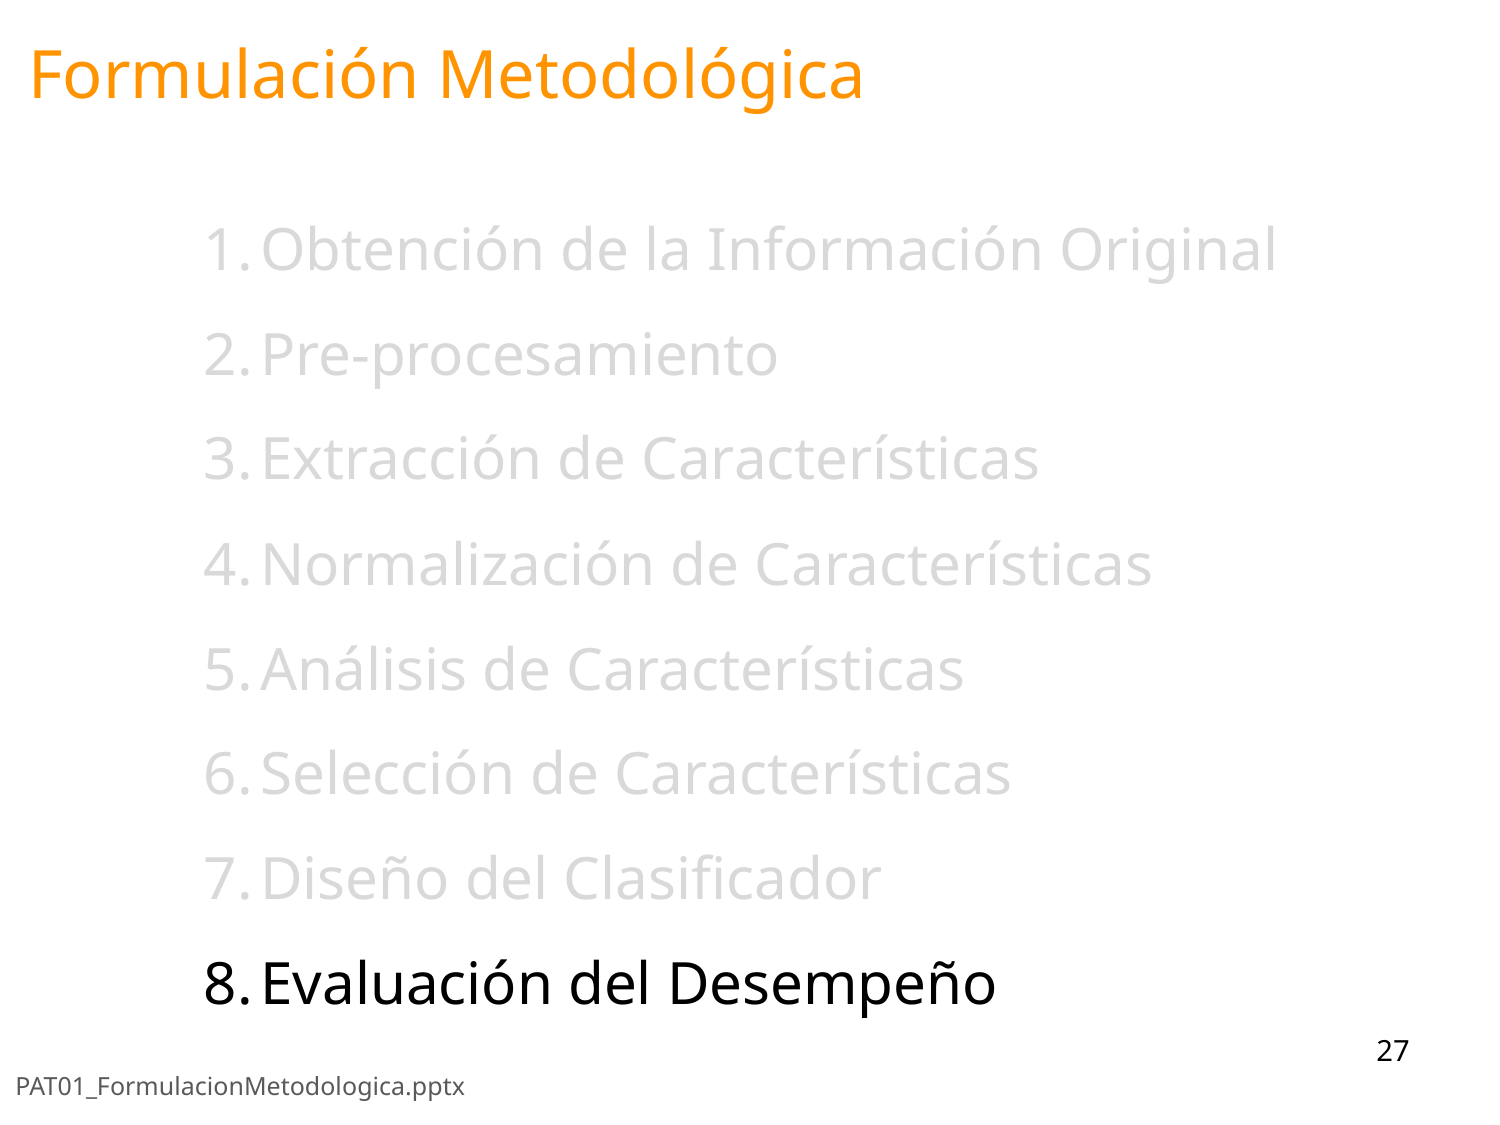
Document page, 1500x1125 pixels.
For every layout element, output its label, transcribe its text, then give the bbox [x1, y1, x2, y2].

text_box Obtención de la Información Original Pre-procesamiento Extracción de Características Normalización de Características Análisis de Características Selección de Características Diseño del Clasificador Evaluación del Desempeño [189, 169, 1294, 1125]
text_box PAT01_FormulacionMetodologica.pptx [0, 1063, 189, 1109]
slide_number 27 [1294, 1024, 1426, 1103]
text_box Formulación Metodológica [13, 24, 883, 120]
